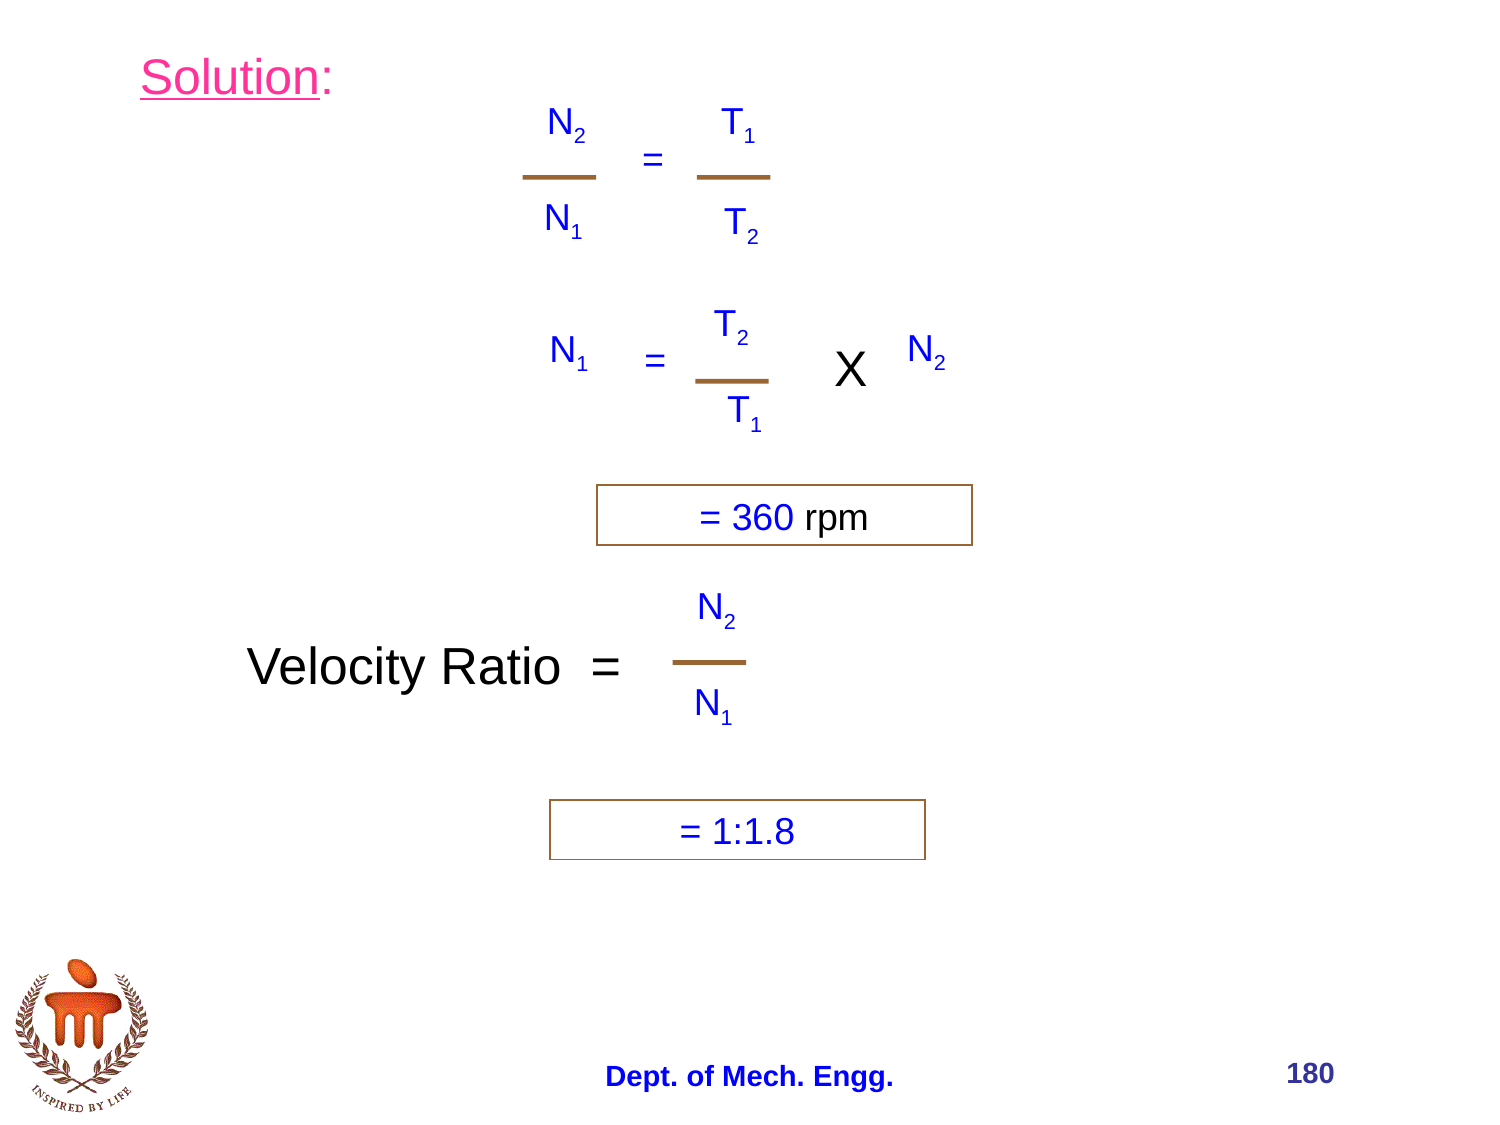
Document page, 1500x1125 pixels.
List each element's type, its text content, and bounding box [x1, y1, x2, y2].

footer Dept. of Mech. Engg. [512, 1049, 988, 1103]
slide_number 180 [999, 1046, 1351, 1125]
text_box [499, 89, 798, 281]
picture [0, 952, 157, 1118]
text_box = 360 rpm [596, 485, 972, 545]
text_box Solution: [124, 37, 663, 113]
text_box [512, 291, 980, 469]
text_box = 1:1.8 [549, 799, 925, 860]
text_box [649, 574, 773, 762]
text_box Velocity Ratio = [231, 624, 644, 703]
